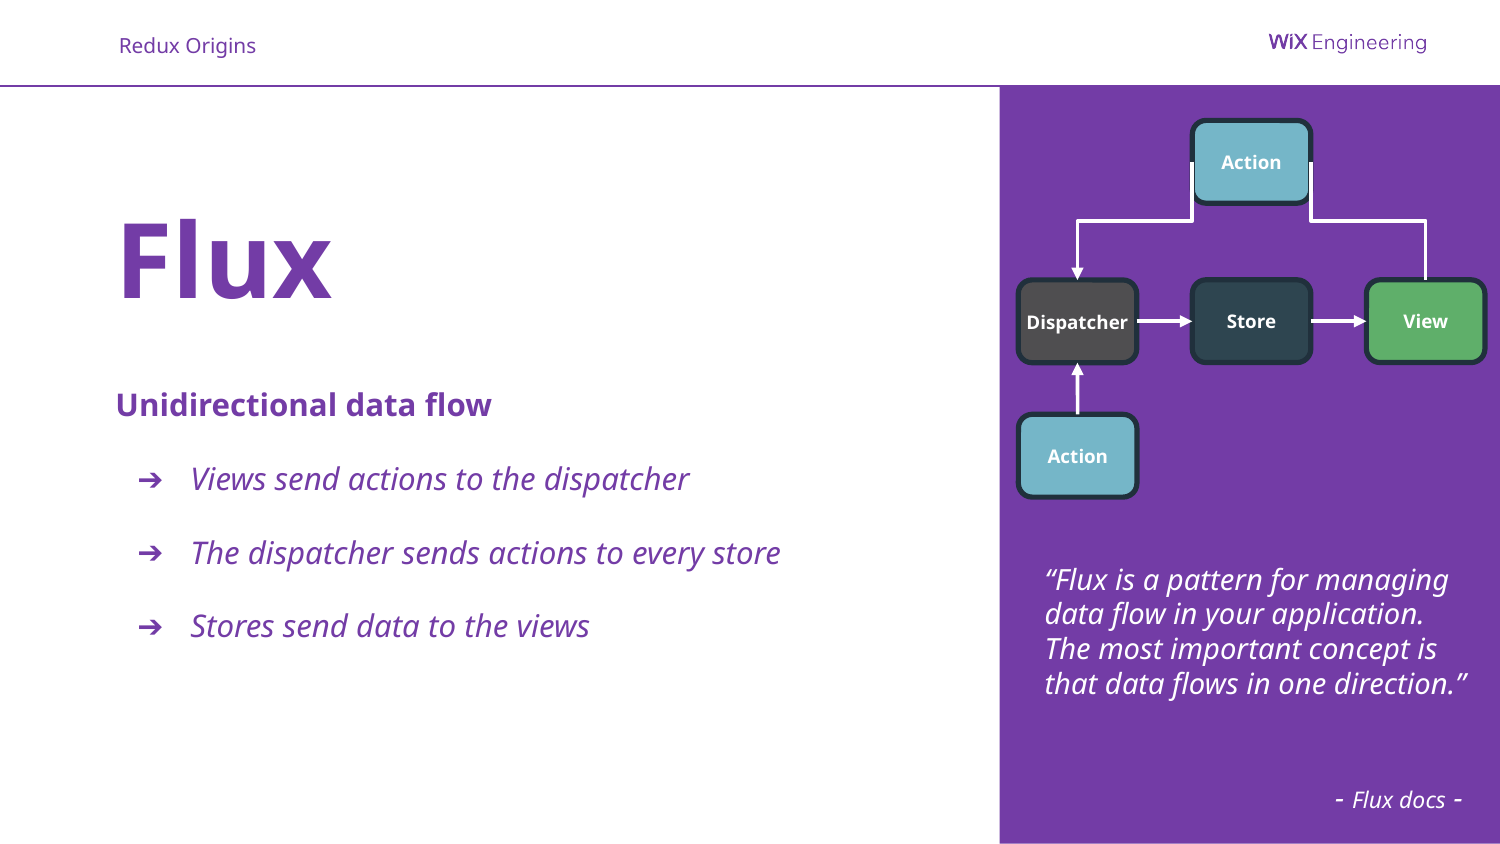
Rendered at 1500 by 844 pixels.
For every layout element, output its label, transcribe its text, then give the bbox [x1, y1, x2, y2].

text_box - Flux docs - [1320, 772, 1478, 823]
picture [1232, 9, 1464, 77]
text_box Unidirectional data flow Views send actions to the dispatcher The dispatcher sends actions to every store Stores send data to the views [100, 359, 829, 659]
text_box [1011, 120, 1486, 363]
text_box Flux [100, 177, 568, 338]
text_box “Flux is a pattern for managing data flow in your application. The most important concept is that data flows in one direction.” [1029, 553, 1485, 708]
text_box Action [1018, 414, 1137, 498]
